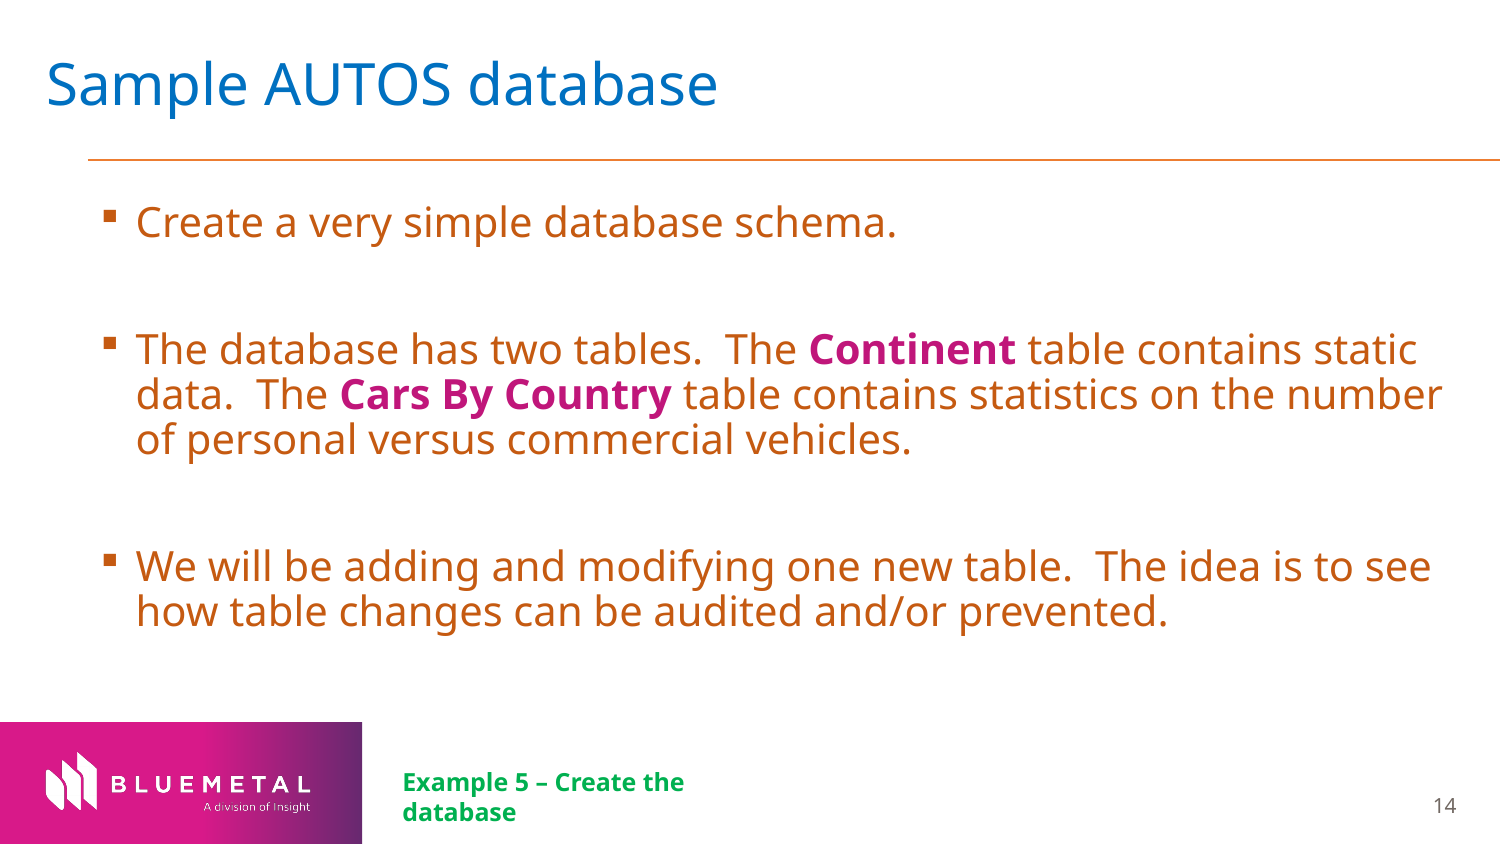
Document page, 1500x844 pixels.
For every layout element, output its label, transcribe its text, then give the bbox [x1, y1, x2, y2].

title Sample AUTOS database [31, 30, 1461, 143]
list Create a very simple database schema. The database has two tables. The Continent table contains static data. The Cars By Country table contains statistics on the number of personal versus commercial vehicles. We will be adding and modifying one new table. The idea is to see how table changes can be audited and/or prevented. [29, 156, 1459, 439]
text_box Example 5 – Create the database [387, 759, 774, 834]
